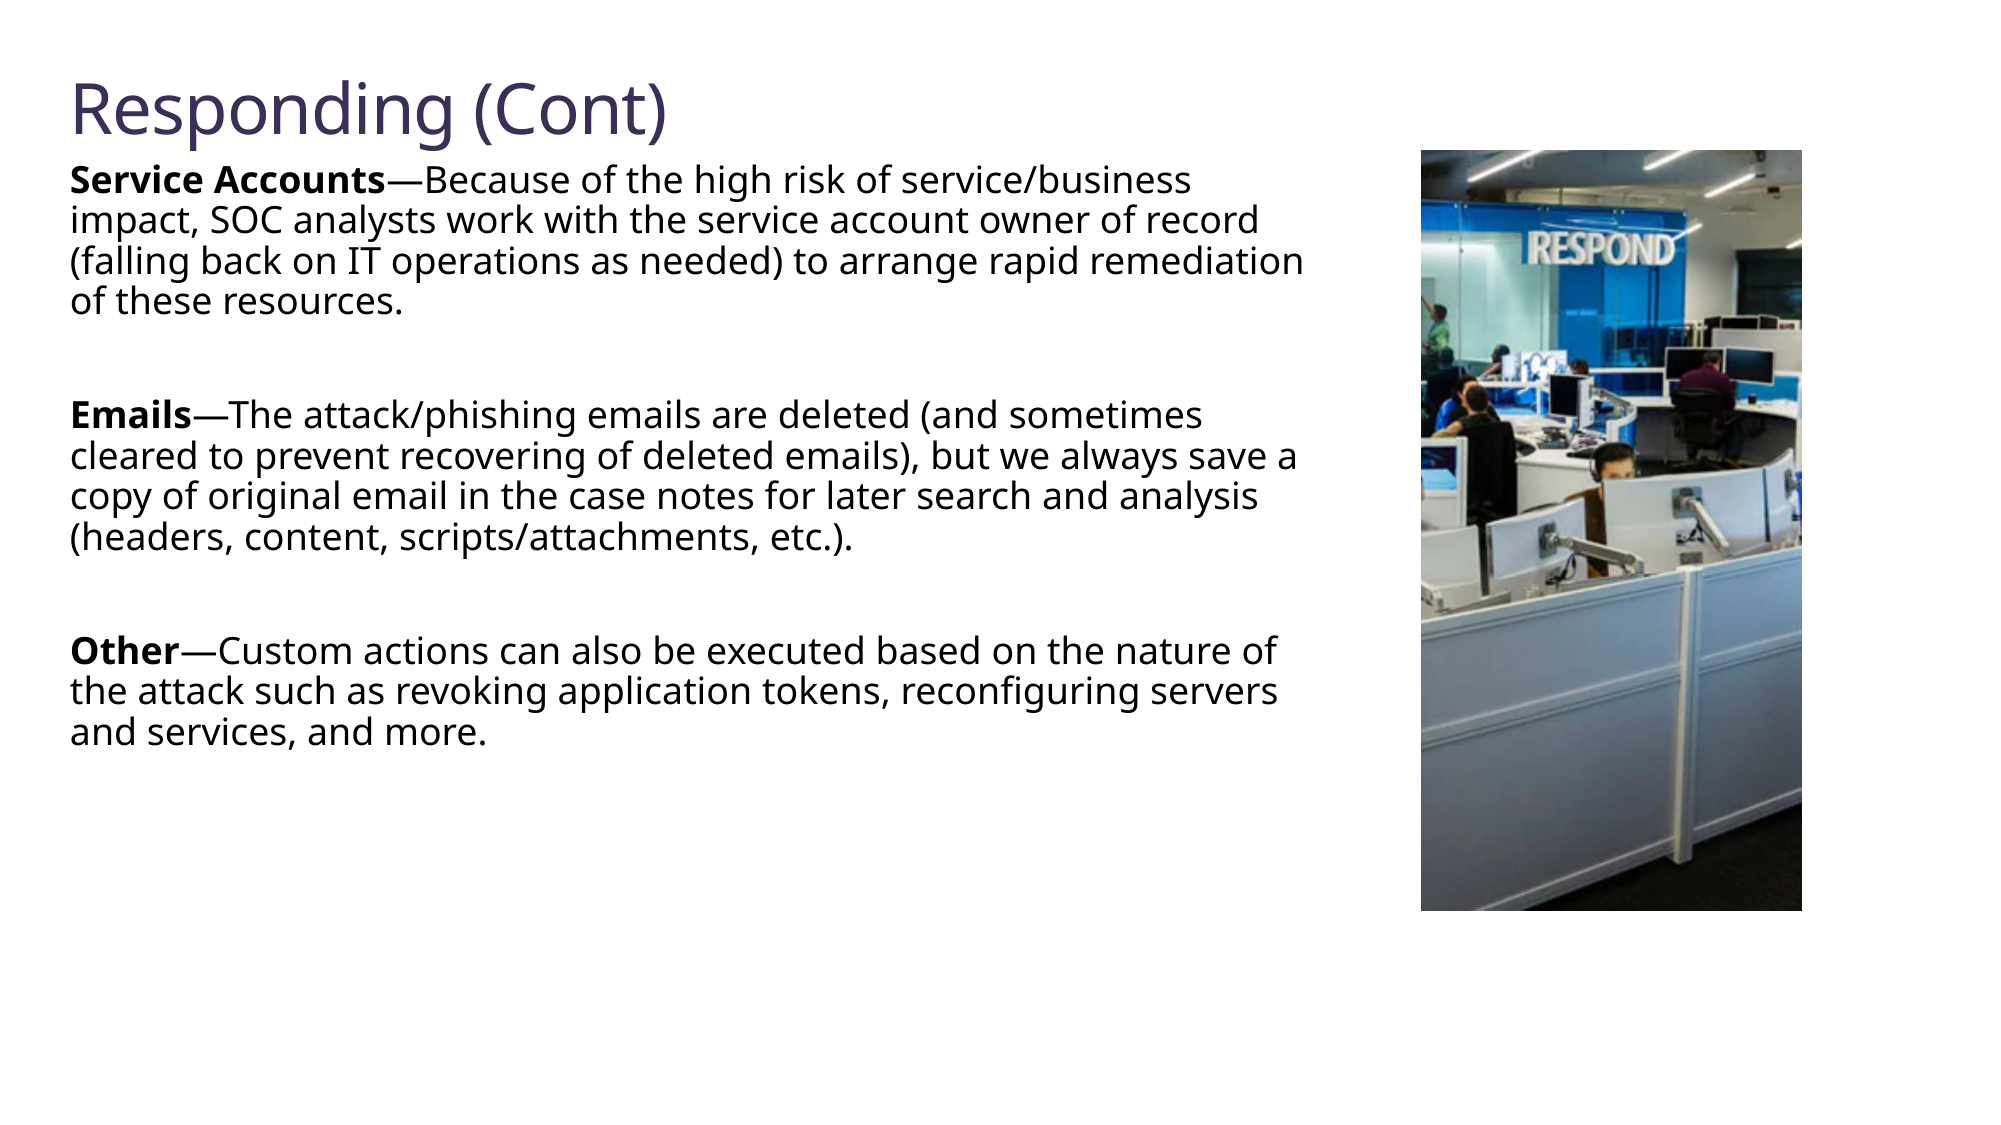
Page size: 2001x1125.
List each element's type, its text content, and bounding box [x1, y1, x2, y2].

picture [1421, 149, 1802, 912]
title Responding (Cont) [69, 36, 982, 160]
list Service Accounts—Because of the high risk of service/business impact, SOC analysts work with the service account owner of record (falling back on IT operations as needed) to arrange rapid remediation of these resources. Emails—The attack/phishing emails are deleted (and sometimes cleared to prevent recovering of deleted emails), but we always save a copy of original email in the case notes for later search and analysis (headers, content, scripts/attachments, etc.). Other—Custom actions can also be executed based on the nature of the attack such as revoking application tokens, reconfiguring servers and services, and more. [69, 160, 1321, 208]
